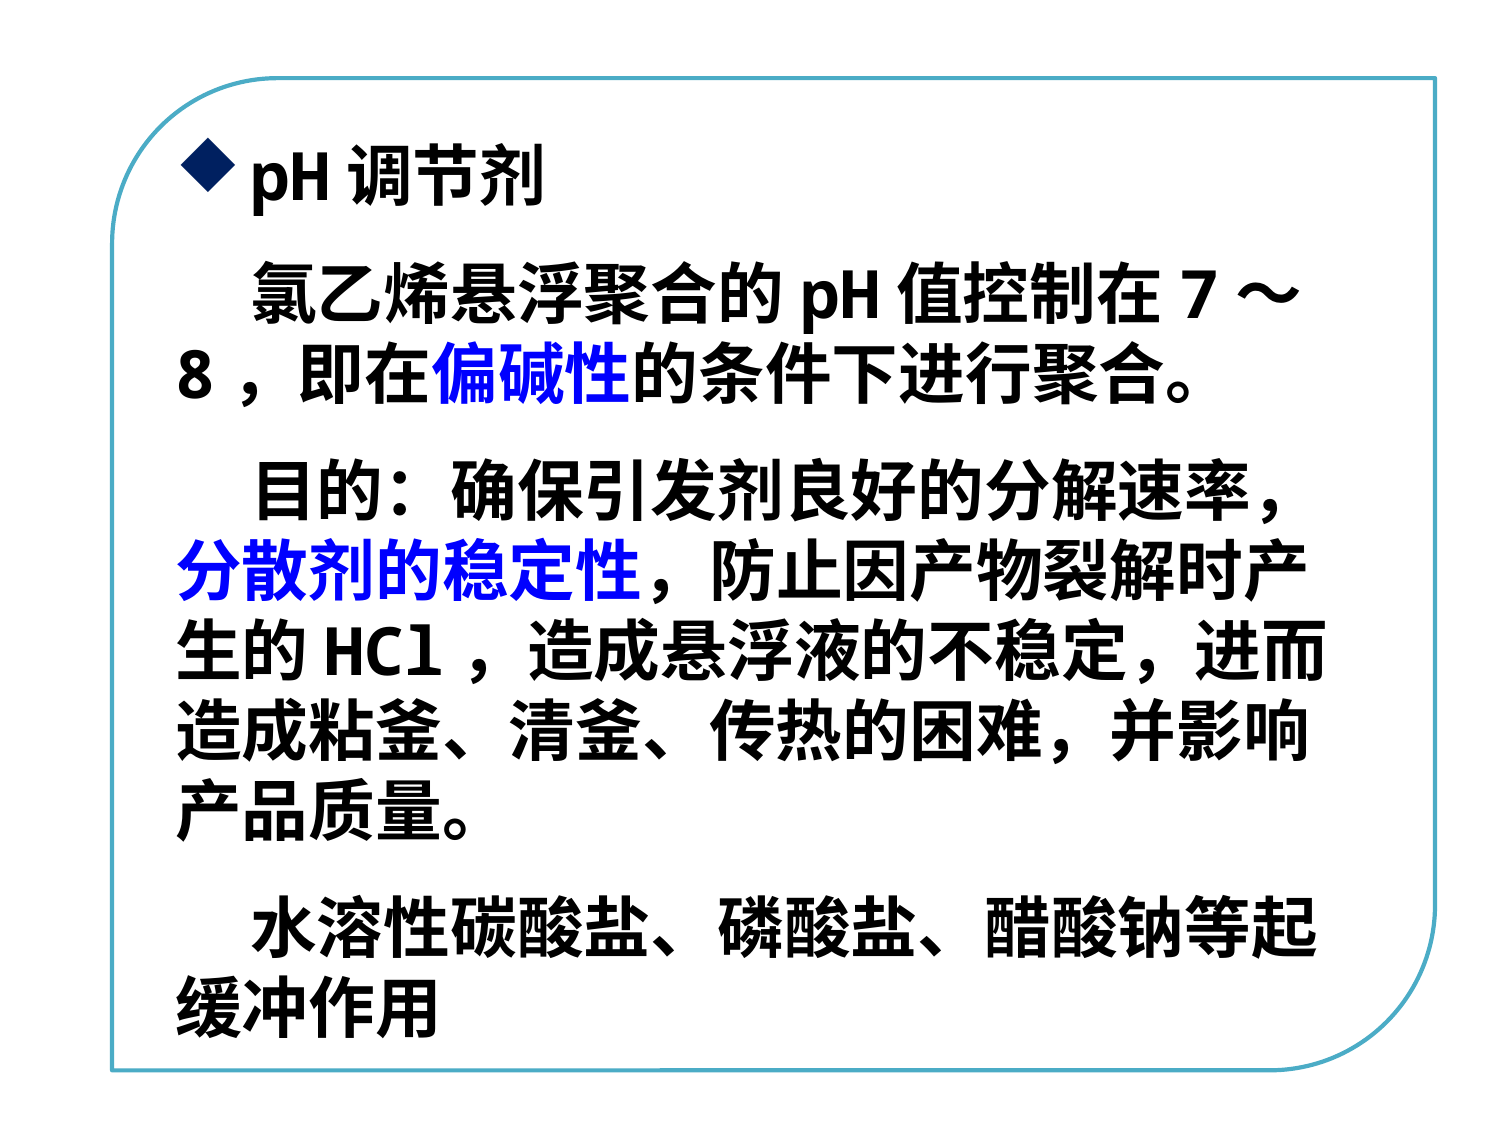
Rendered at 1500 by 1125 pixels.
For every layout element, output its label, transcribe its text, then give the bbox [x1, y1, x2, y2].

text_box pH调节剂 氯乙烯悬浮聚合的pH值控制在7～8，即在偏碱性的条件下进行聚合。 目的：确保引发剂良好的分解速率，分散剂的稳定性，防止因产物裂解时产生的HCl，造成悬浮液的不稳定，进而造成粘釜、清釜、传热的困难，并影响产品质量。 水溶性碳酸盐、磷酸盐、醋酸钠等起缓冲作用 [109, 76, 1438, 1073]
